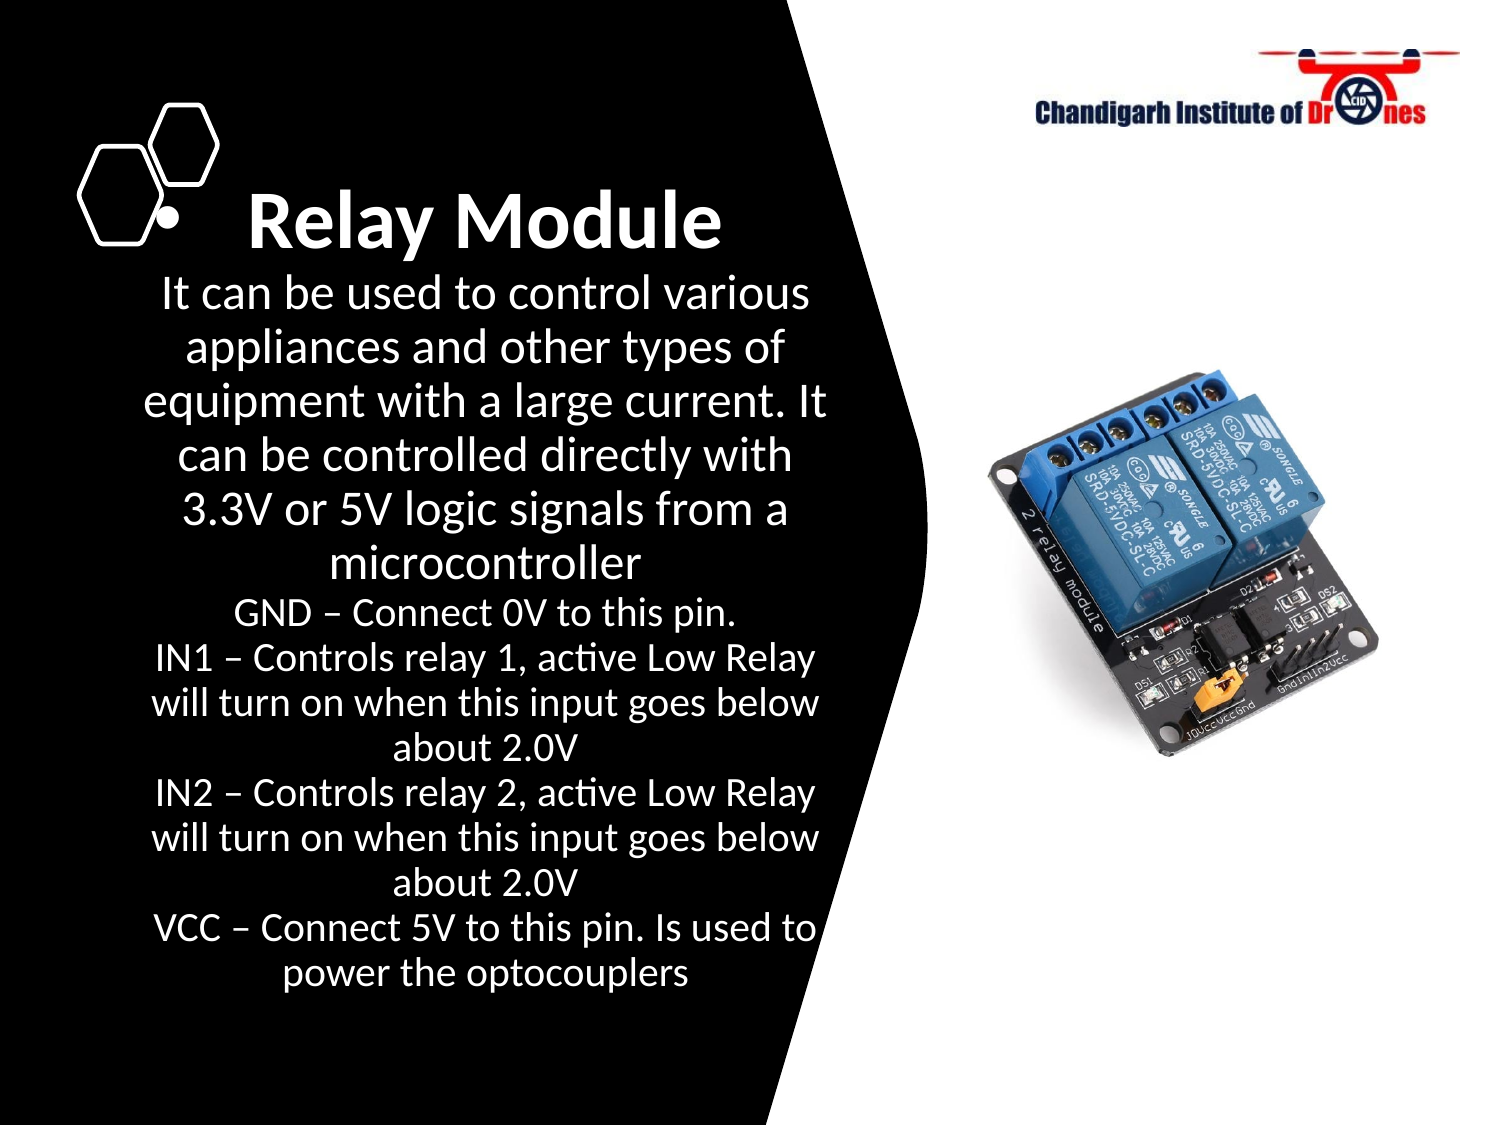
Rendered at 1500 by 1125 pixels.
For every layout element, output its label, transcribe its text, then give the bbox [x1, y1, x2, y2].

title Relay Module It can be used to control various appliances and other types of equipment with a large current. It can be controlled directly with 3.3V or 5V logic signals from a microcontroller GND – Connect 0V to this pin. IN1 – Controls relay 1, active Low Relay will turn on when this input goes below about 2.0V IN2 – Controls relay 2, active Low Relay will turn on when this input goes below about 2.0V VCC – Connect 5V to this pin. Is used to power the optocouplers [20, 243, 857, 1003]
text_box [0, 0, 930, 1125]
text_box [769, 0, 1500, 1125]
picture [961, 343, 1399, 782]
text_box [78, 104, 218, 245]
picture [1034, 49, 1460, 127]
